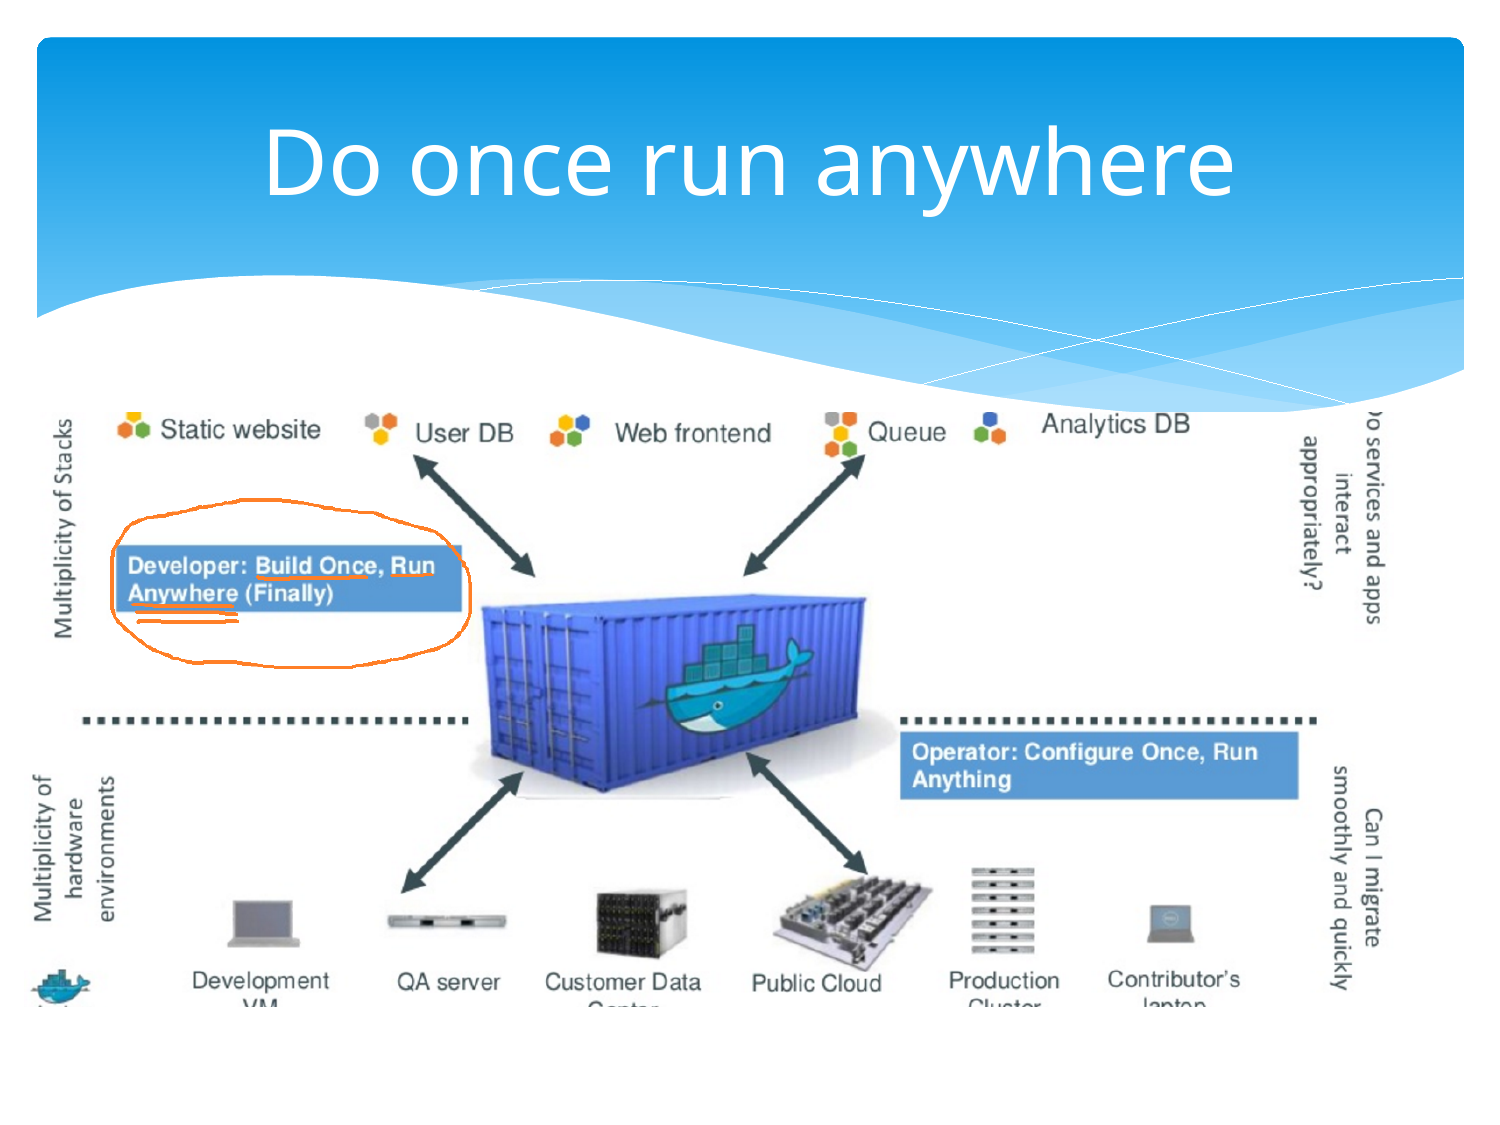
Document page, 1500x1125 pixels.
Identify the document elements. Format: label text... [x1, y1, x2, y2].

picture [24, 412, 1394, 1007]
title Do once run anywhere [75, 55, 1425, 261]
